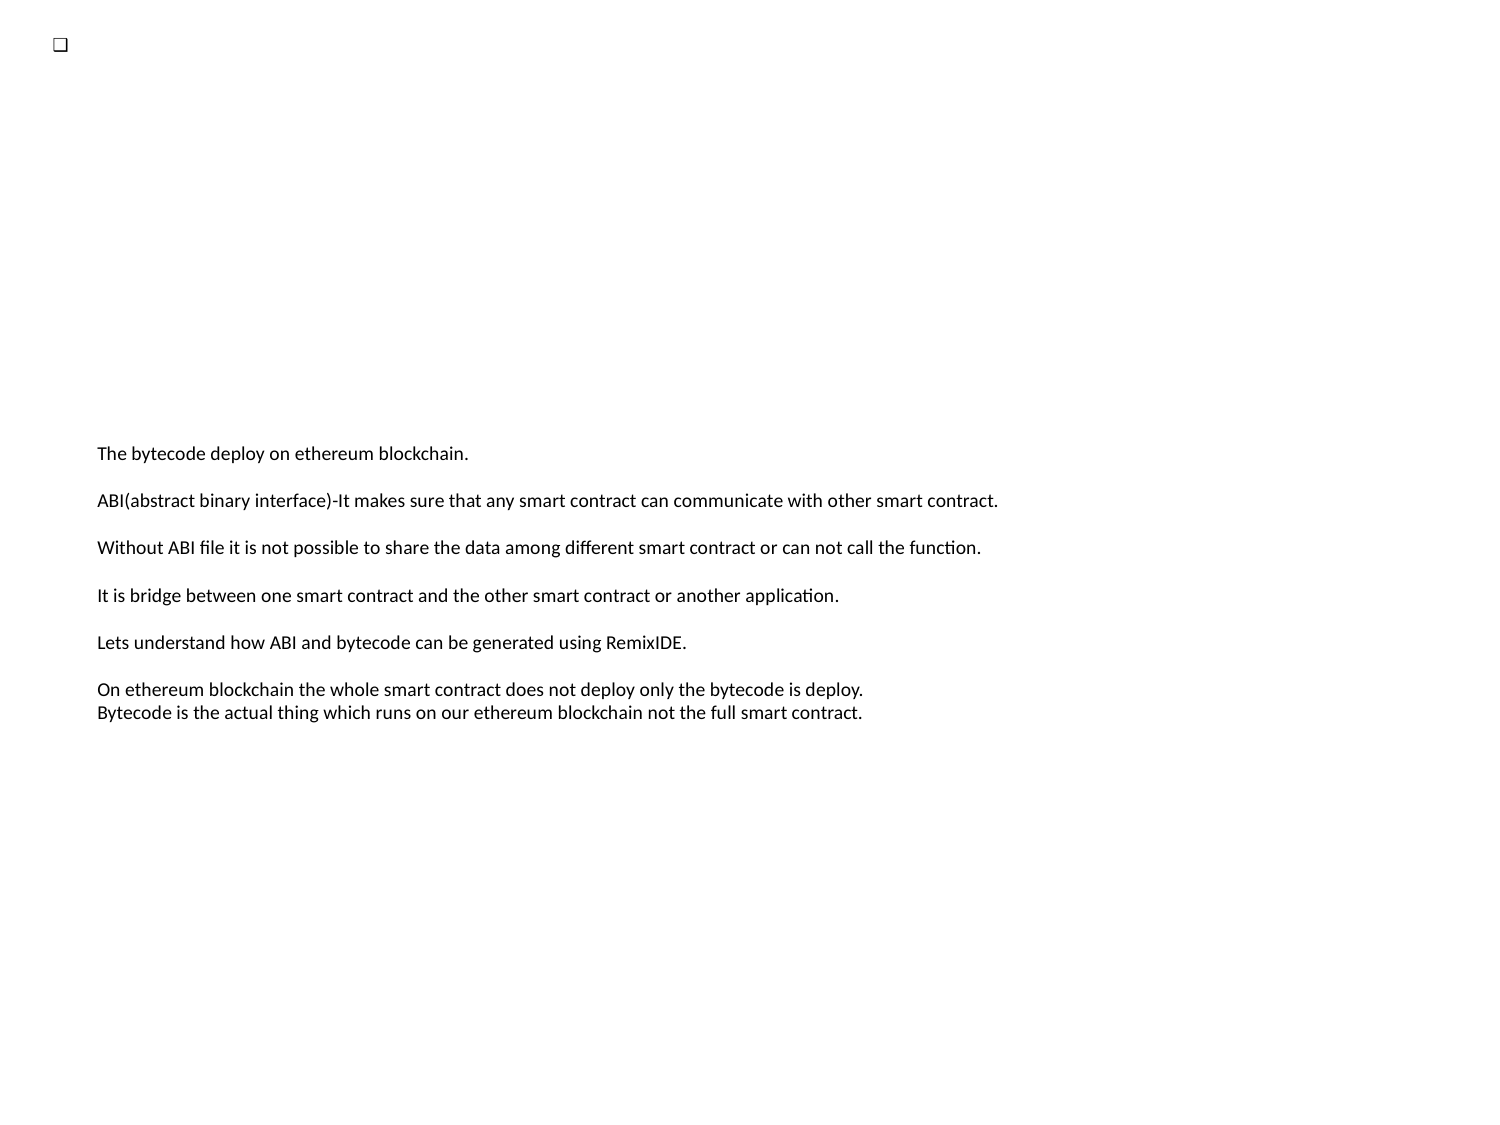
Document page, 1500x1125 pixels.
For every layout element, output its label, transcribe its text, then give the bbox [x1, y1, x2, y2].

title The bytecode deploy on ethereum blockchain. ABI(abstract binary interface)-It makes sure that any smart contract can communicate with other smart contract. Without ABI file it is not possible to share the data among different smart contract or can not call the function. It is bridge between one smart contract and the other smart contract or another application. Lets understand how ABI and bytecode can be generated using RemixIDE. On ethereum blockchain the whole smart contract does not deploy only the bytecode is deploy. Bytecode is the actual thing which runs on our ethereum blockchain not the full smart contract. [37, 24, 1438, 1063]
